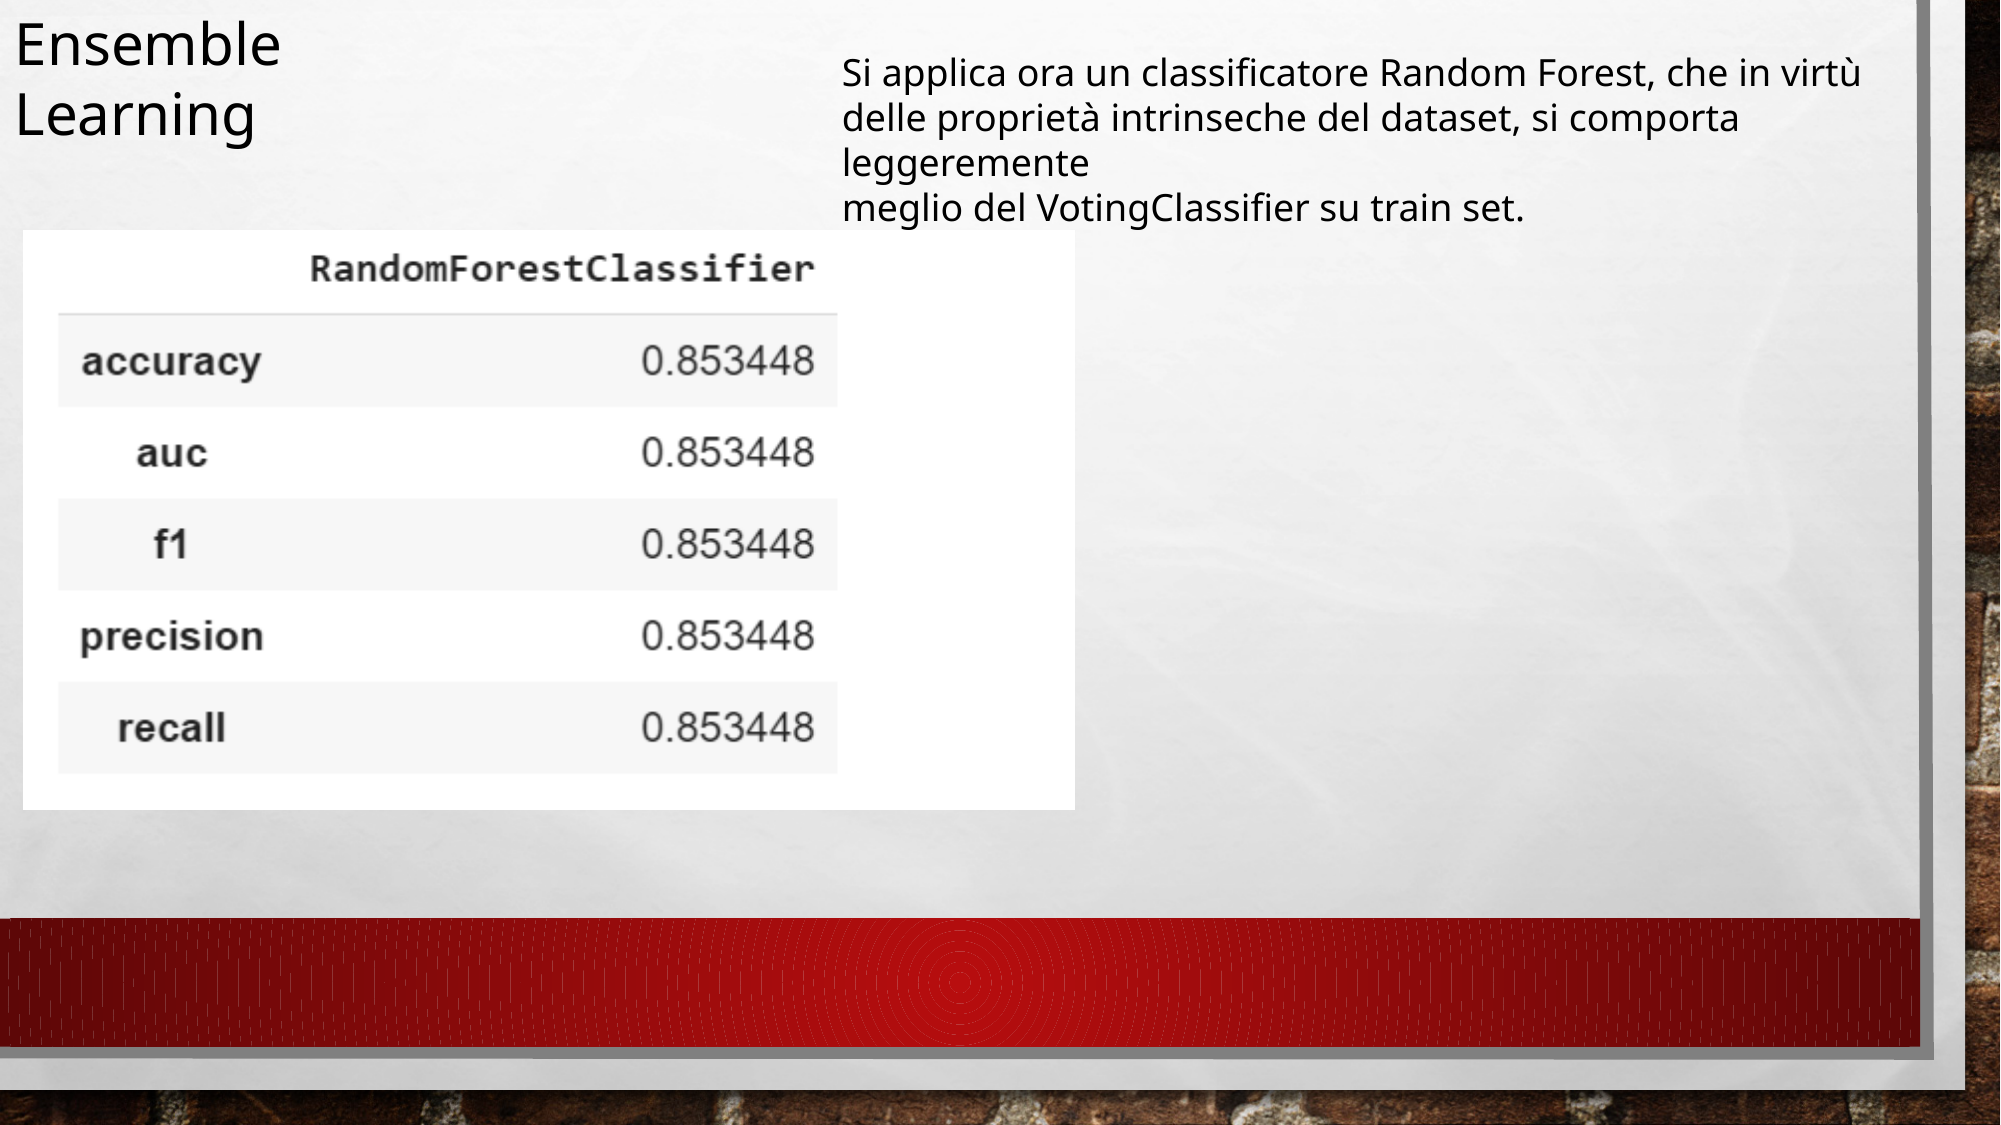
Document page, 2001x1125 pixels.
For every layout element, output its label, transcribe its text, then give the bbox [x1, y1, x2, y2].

picture [23, 230, 1075, 810]
text_box Si applica ora un classificatore Random Forest, che in virtù delle proprietà intrinseche del dataset, si comporta leggeremente meglio del VotingClassifier su train set. [827, 42, 1920, 237]
text_box Ensemble Learning [0, 0, 461, 155]
picture [0, 0, 2000, 1125]
